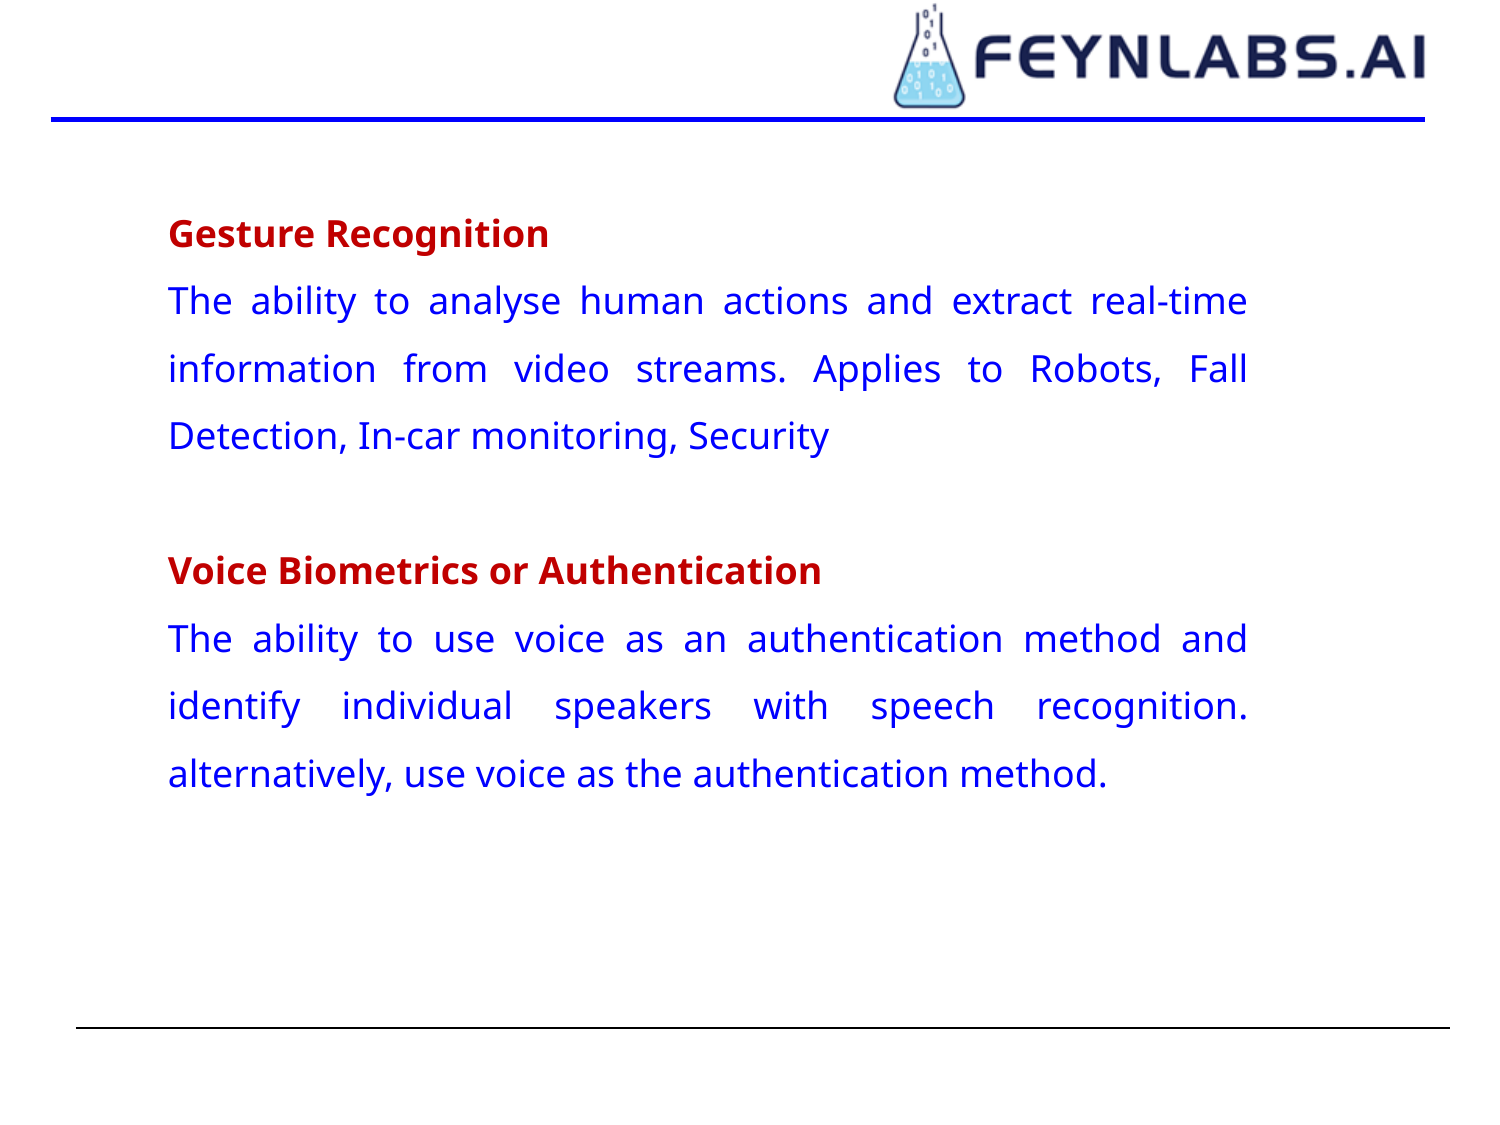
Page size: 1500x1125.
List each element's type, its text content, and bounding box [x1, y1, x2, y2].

picture [888, 0, 1434, 113]
text_box Gesture Recognition The ability to analyse human actions and extract real-time information from video streams. Applies to Robots, Fall Detection, In-car monitoring, Security Voice Biometrics or Authentication The ability to use voice as an authentication method and identify individual speakers with speech recognition. alternatively, use voice as the authentication method. [153, 179, 1265, 803]
